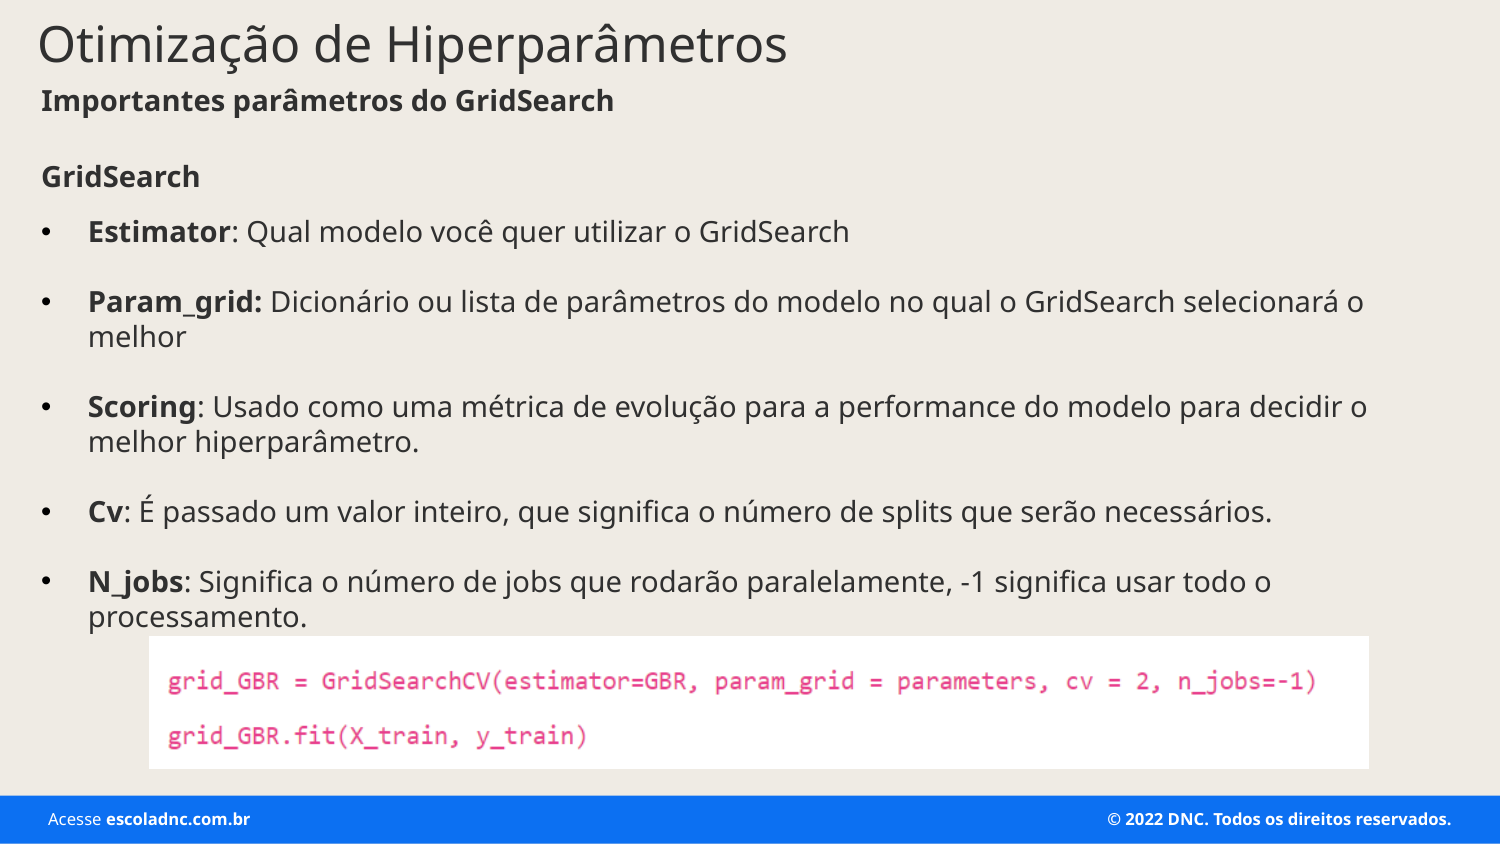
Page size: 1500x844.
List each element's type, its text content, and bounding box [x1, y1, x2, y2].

text_box GridSearch Estimator: Qual modelo você quer utilizar o GridSearch Param_grid: Dicionário ou lista de parâmetros do modelo no qual o GridSearch selecionará o melhor Scoring: Usado como uma métrica de evolução para a performance do modelo para decidir o melhor hiperparâmetro. Cv: É passado um valor inteiro, que significa o número de splits que serão necessários. N_jobs: Significa o número de jobs que rodarão paralelamente, -1 significa usar todo o processamento. [26, 151, 1465, 641]
picture [149, 636, 1369, 769]
text_box Importantes parâmetros do GridSearch [26, 74, 1246, 125]
title Otimização de Hiperparâmetros [26, 11, 937, 74]
